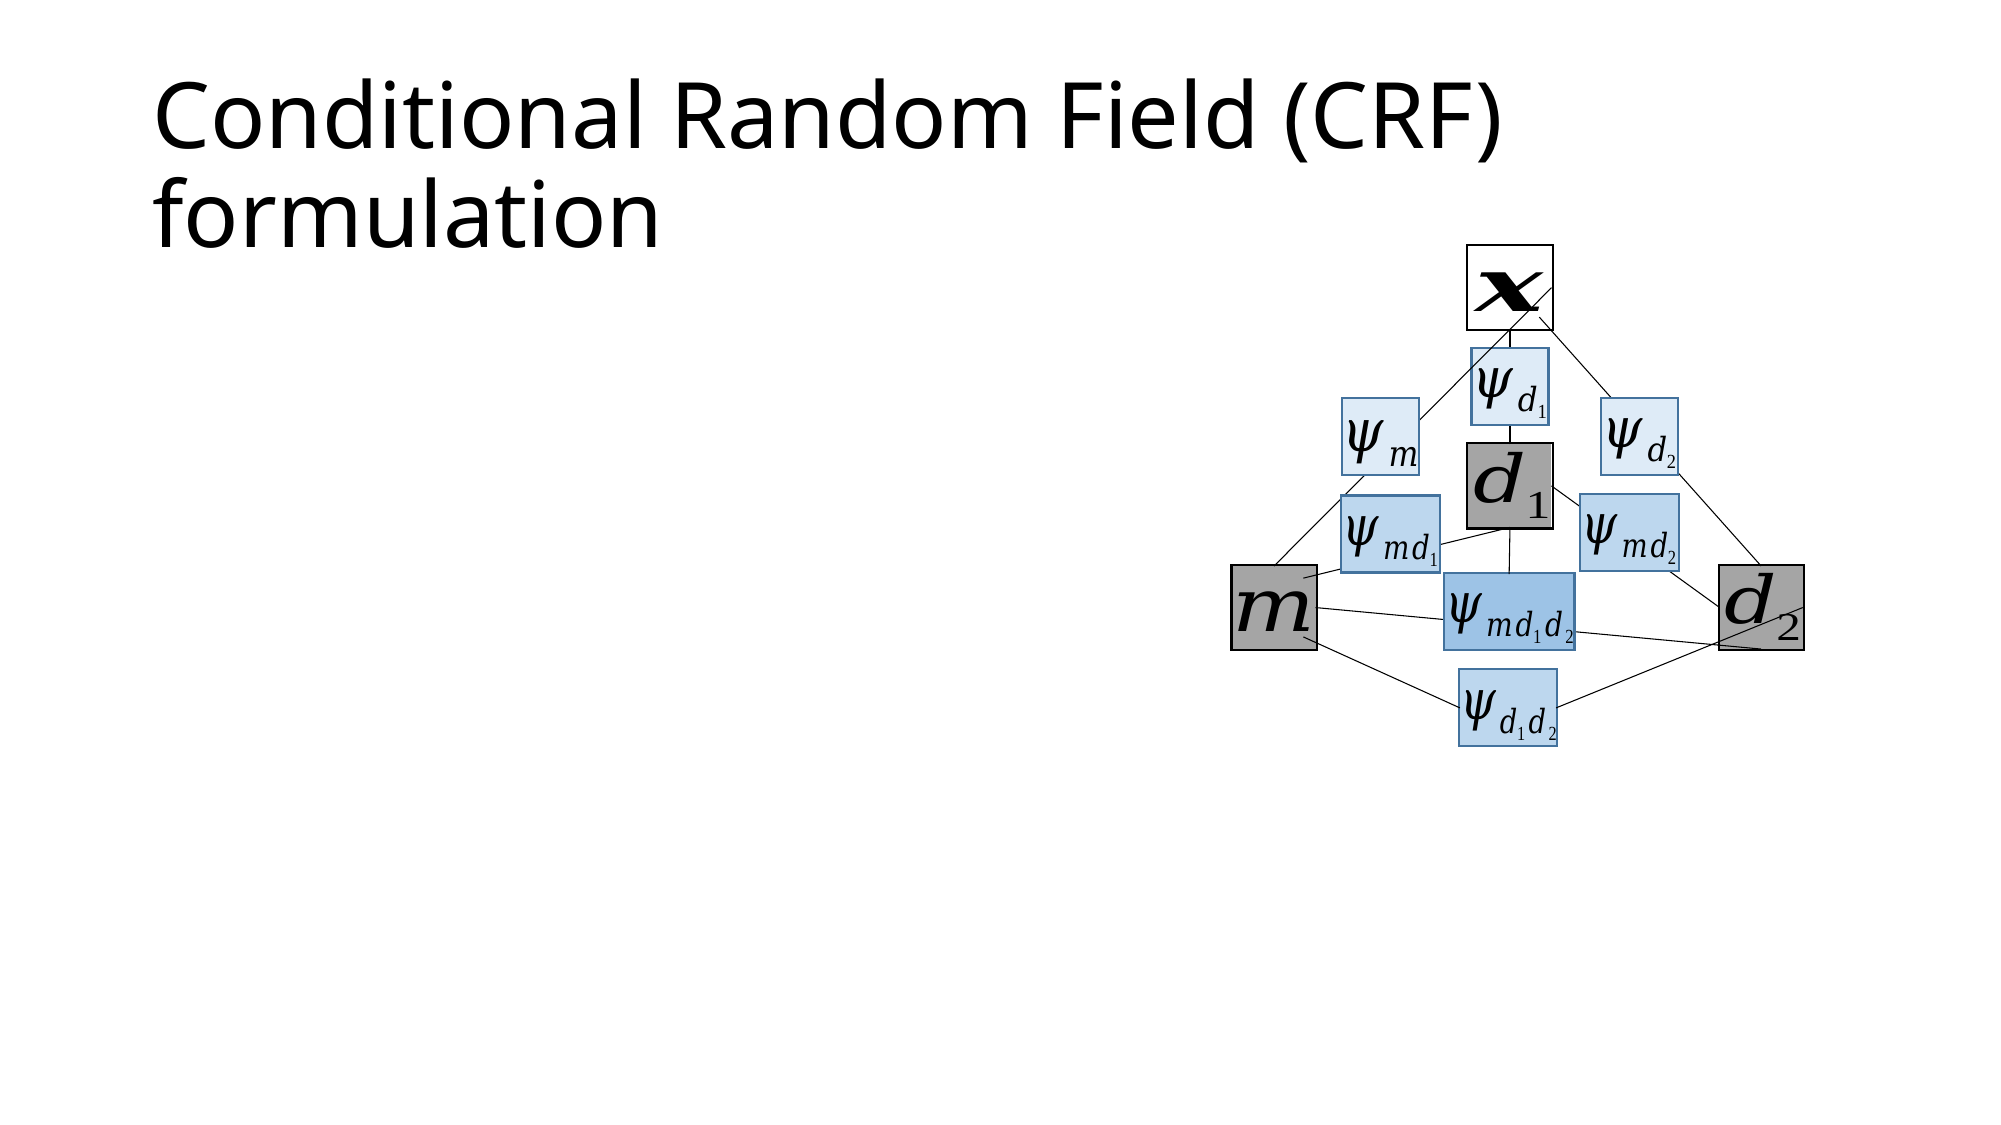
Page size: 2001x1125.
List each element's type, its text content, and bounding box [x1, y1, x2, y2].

title Conditional Random Field (CRF) formulation [137, 59, 1863, 278]
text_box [1232, 246, 1803, 746]
